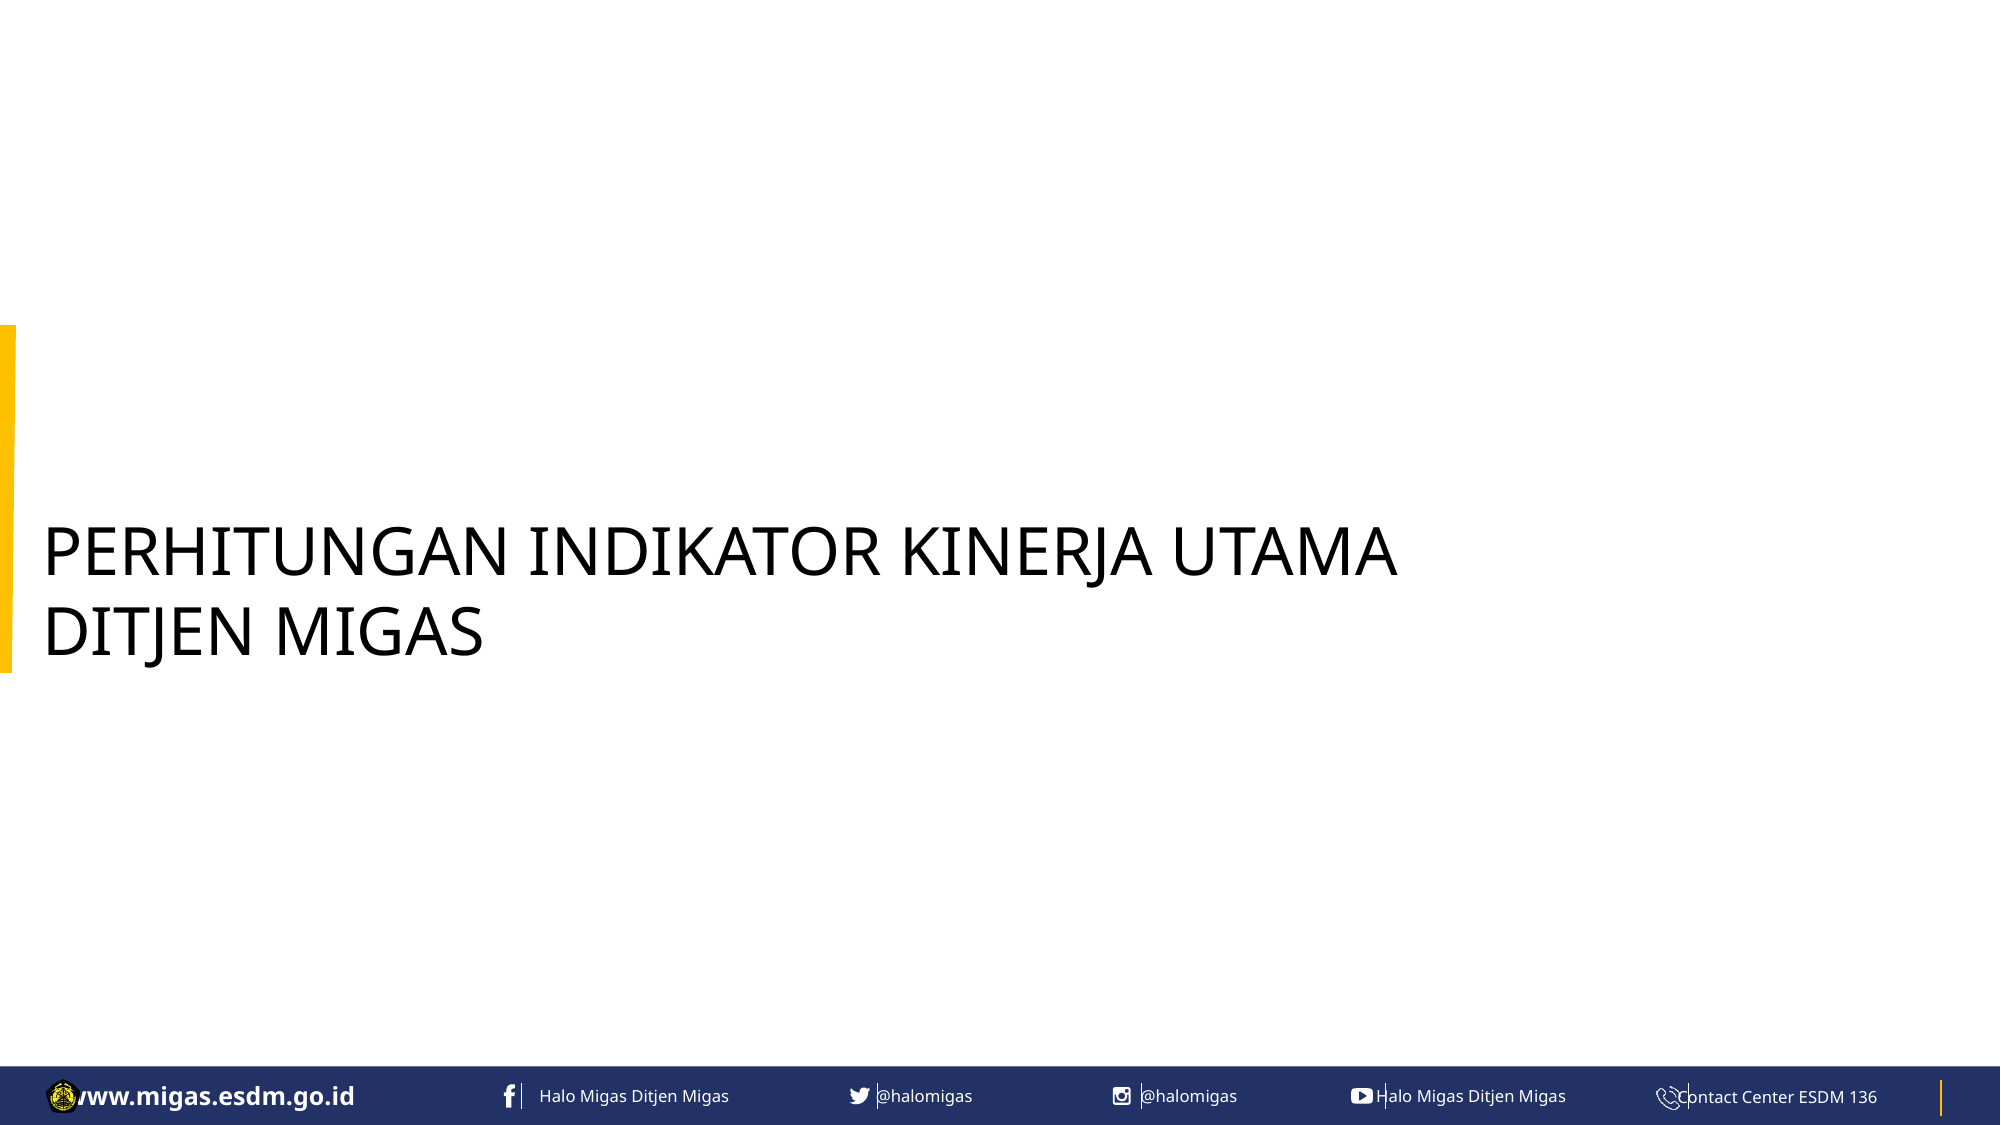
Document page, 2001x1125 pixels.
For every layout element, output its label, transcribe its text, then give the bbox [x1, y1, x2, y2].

picture [46, 1079, 80, 1113]
text_box PERHITUNGAN INDIKATOR KINERJA UTAMA DITJEN MIGAS [27, 501, 1528, 677]
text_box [0, 324, 5, 673]
